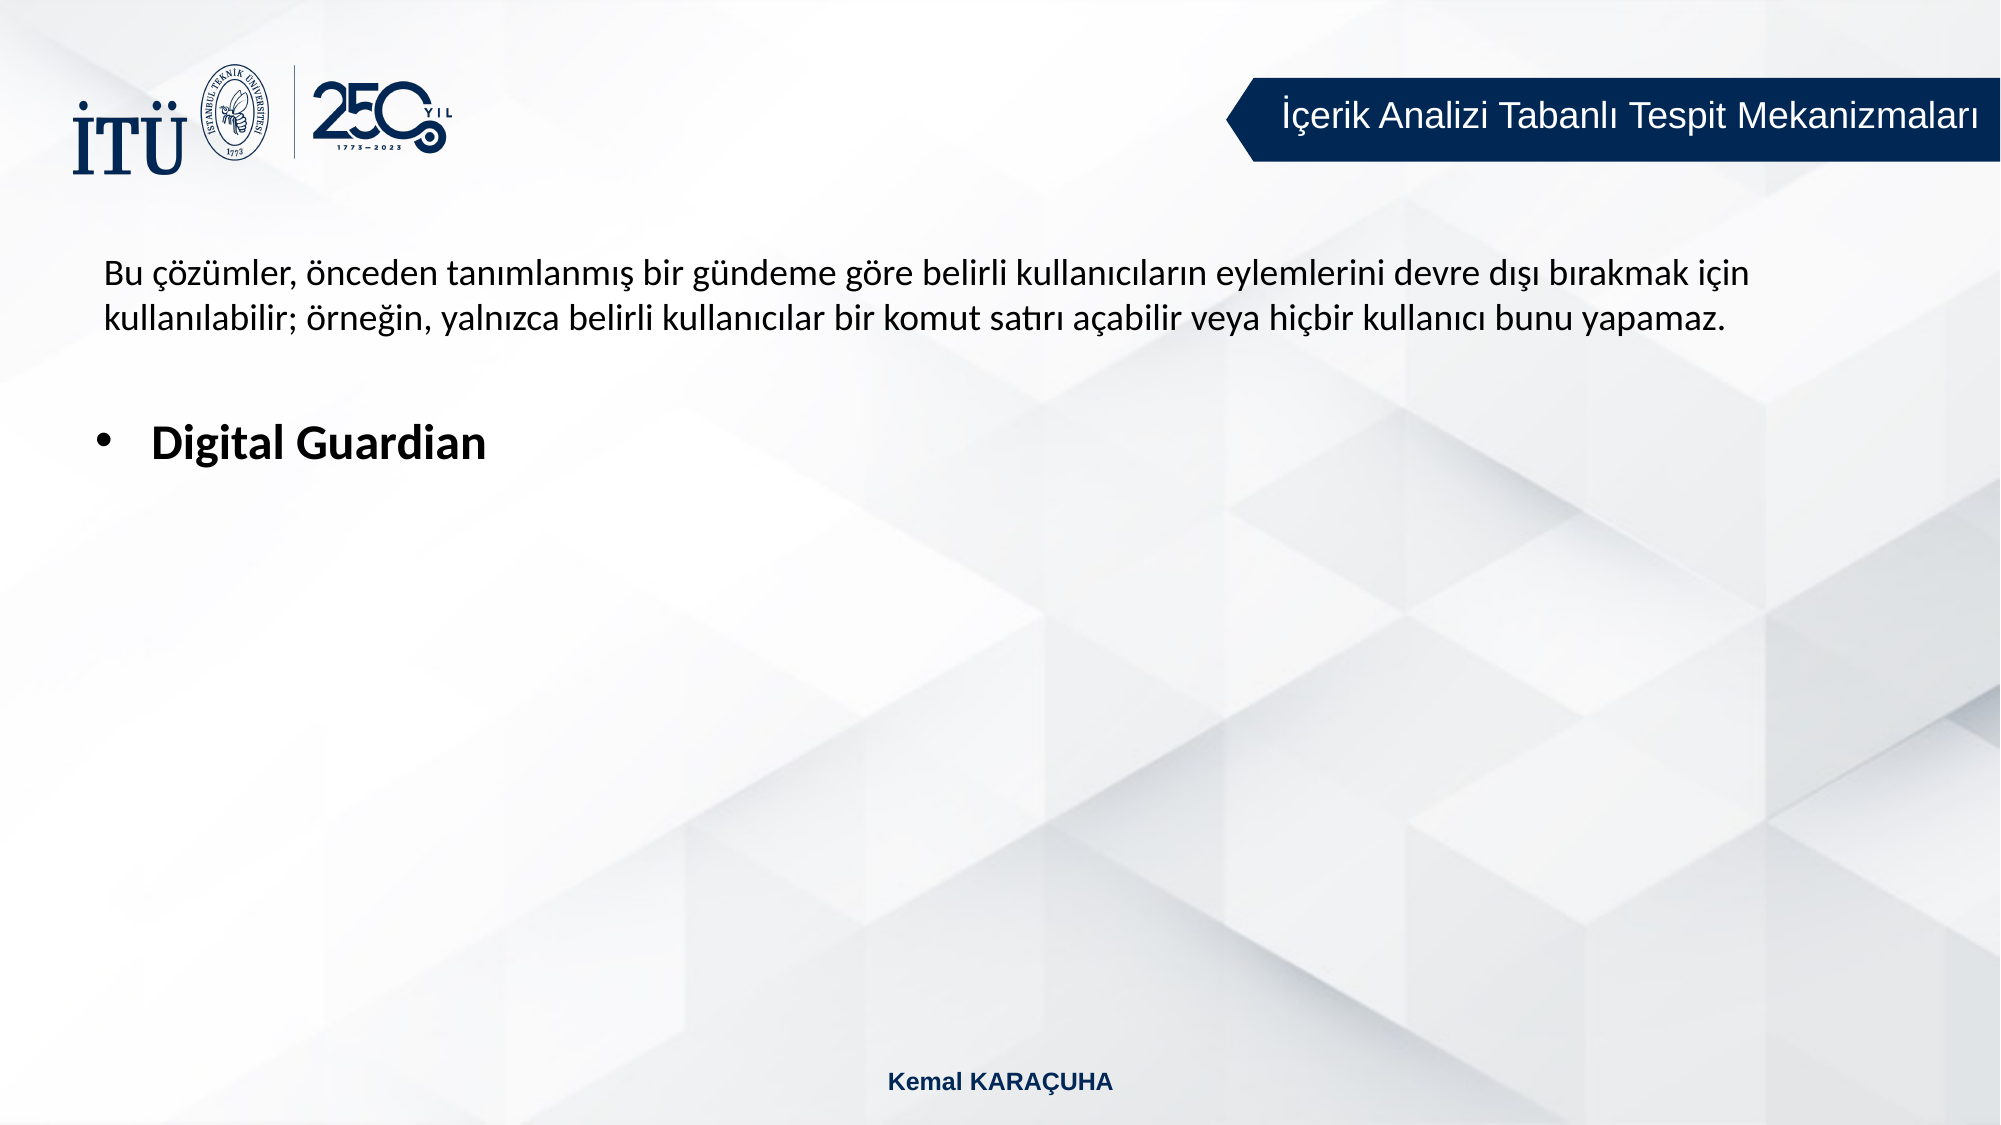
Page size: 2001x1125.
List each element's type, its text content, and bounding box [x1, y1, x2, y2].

picture [0, 0, 2000, 1125]
text_box Digital Guardian [80, 401, 734, 477]
text_box Kemal KARAÇUHA [789, 1058, 1213, 1103]
text_box İçerik Analizi Tabanlı Tespit Mekanizmaları [1266, 84, 1996, 144]
text_box Bu çözümler, önceden tanımlanmış bir gündeme göre belirli kullanıcıların eylemlerini devre dışı bırakmak için kullanılabilir; örneğin, yalnızca belirli kullanıcılar bir komut satırı açabilir veya hiçbir kullanıcı bunu yapamaz. [89, 240, 1849, 391]
